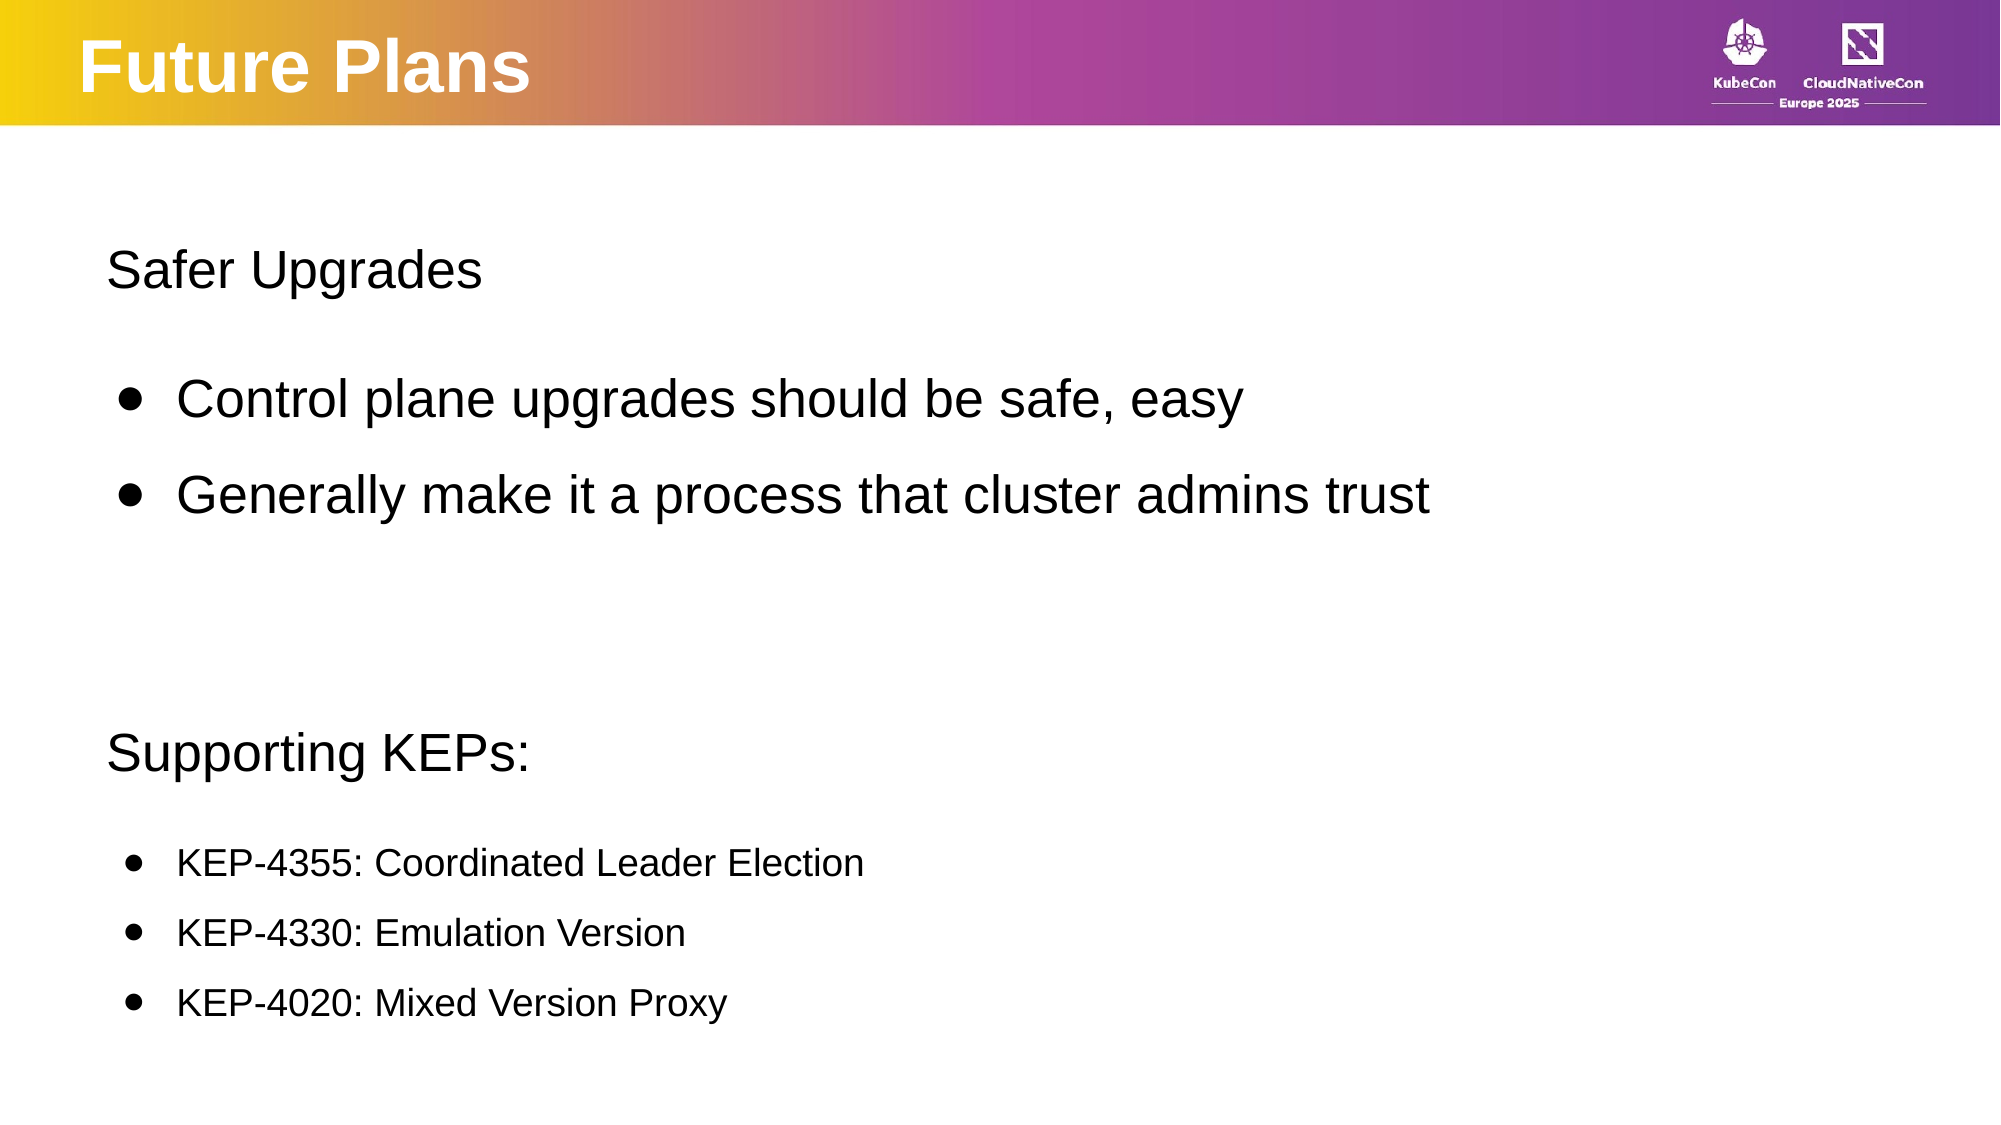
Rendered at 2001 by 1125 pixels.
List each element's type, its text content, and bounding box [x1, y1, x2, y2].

text_box Safer Upgrades Control plane upgrades should be safe, easy Generally make it a process that cluster admins trust Supporting KEPs: KEP-4355: Coordinated Leader Election KEP-4330: Emulation Version KEP-4020: Mixed Version Proxy [91, 194, 1965, 1035]
picture [0, 0, 2000, 1125]
text_box Future Plans [63, 0, 1136, 177]
